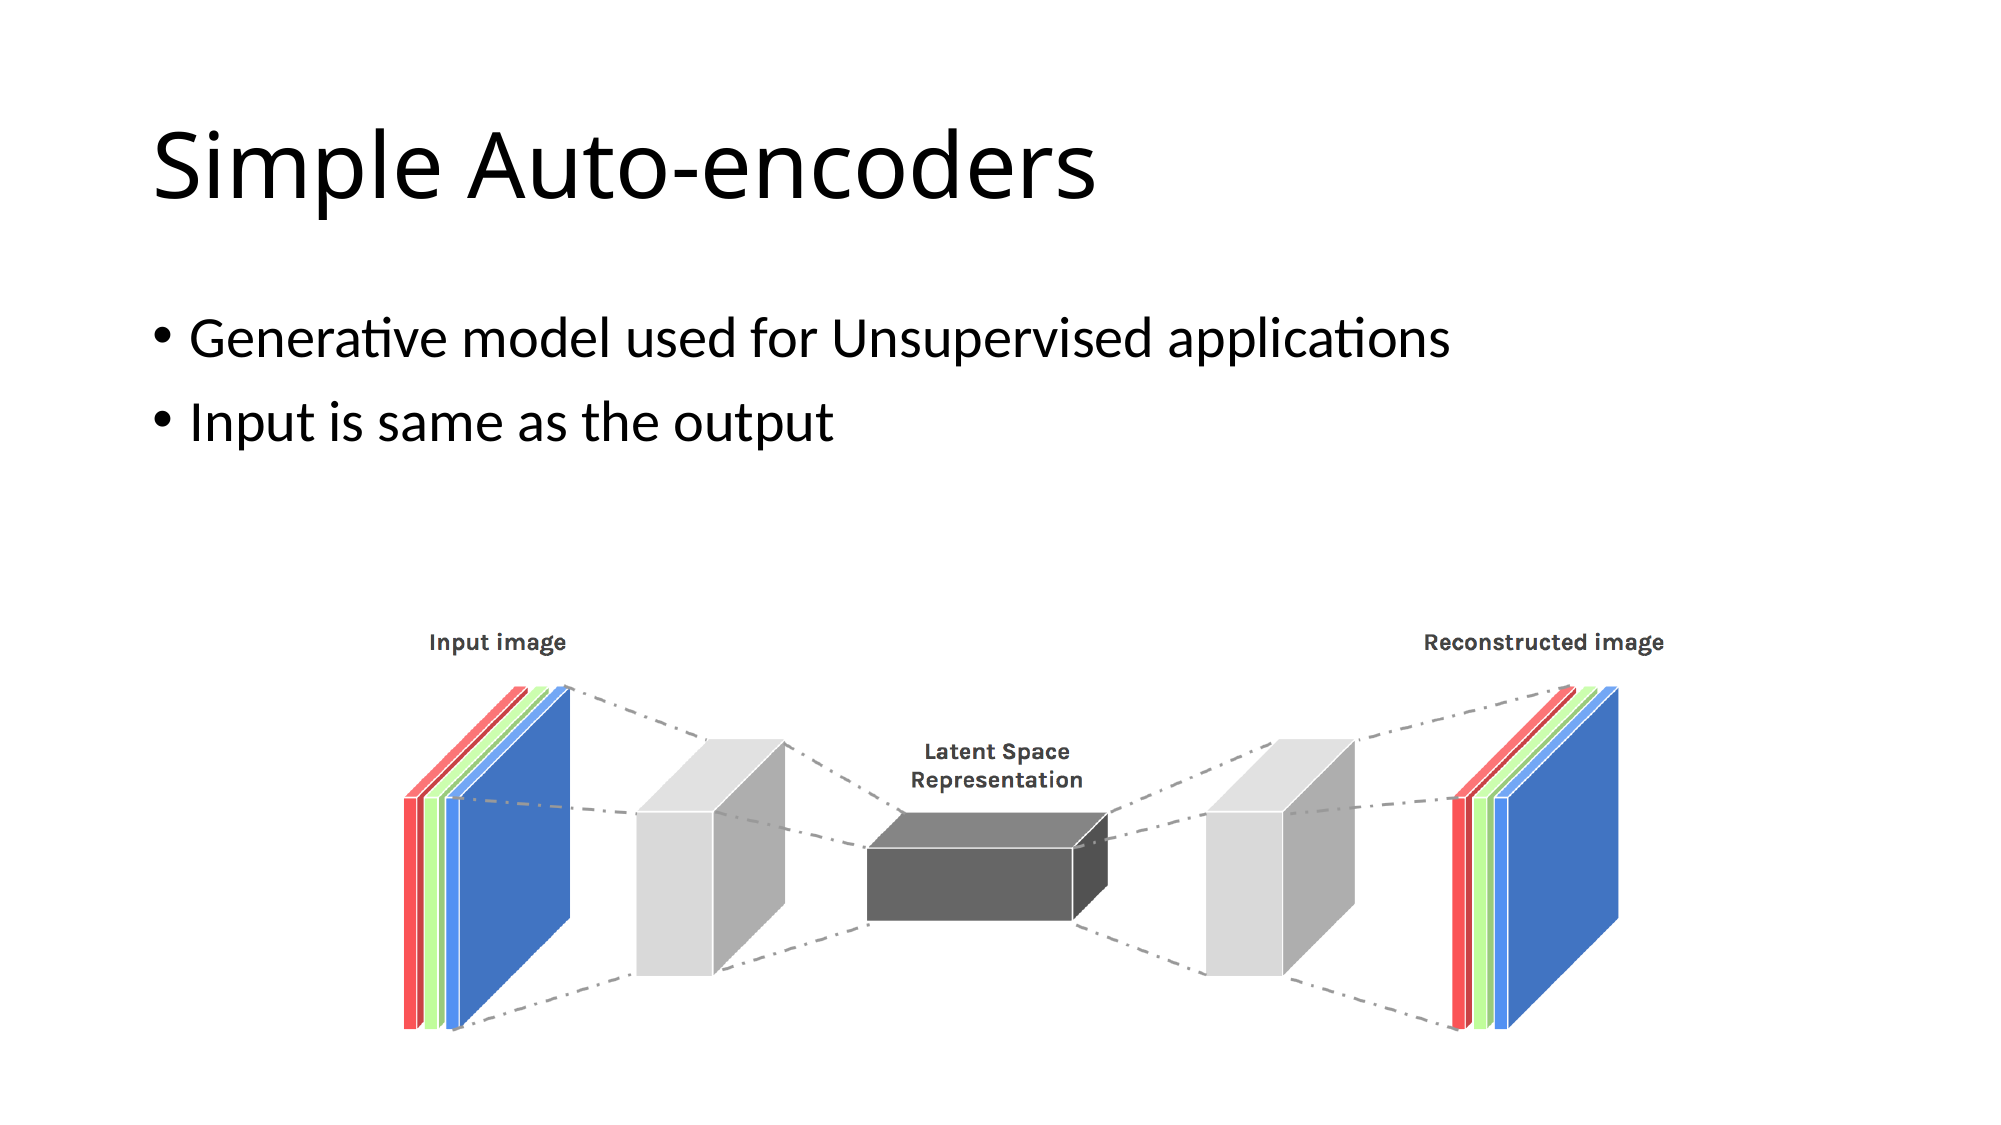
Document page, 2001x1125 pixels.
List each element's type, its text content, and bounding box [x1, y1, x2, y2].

title Simple Auto-encoders [137, 59, 1863, 278]
list Generative model used for Unsupervised applications Input is same as the output [137, 299, 1863, 1014]
picture [356, 608, 1704, 1060]
